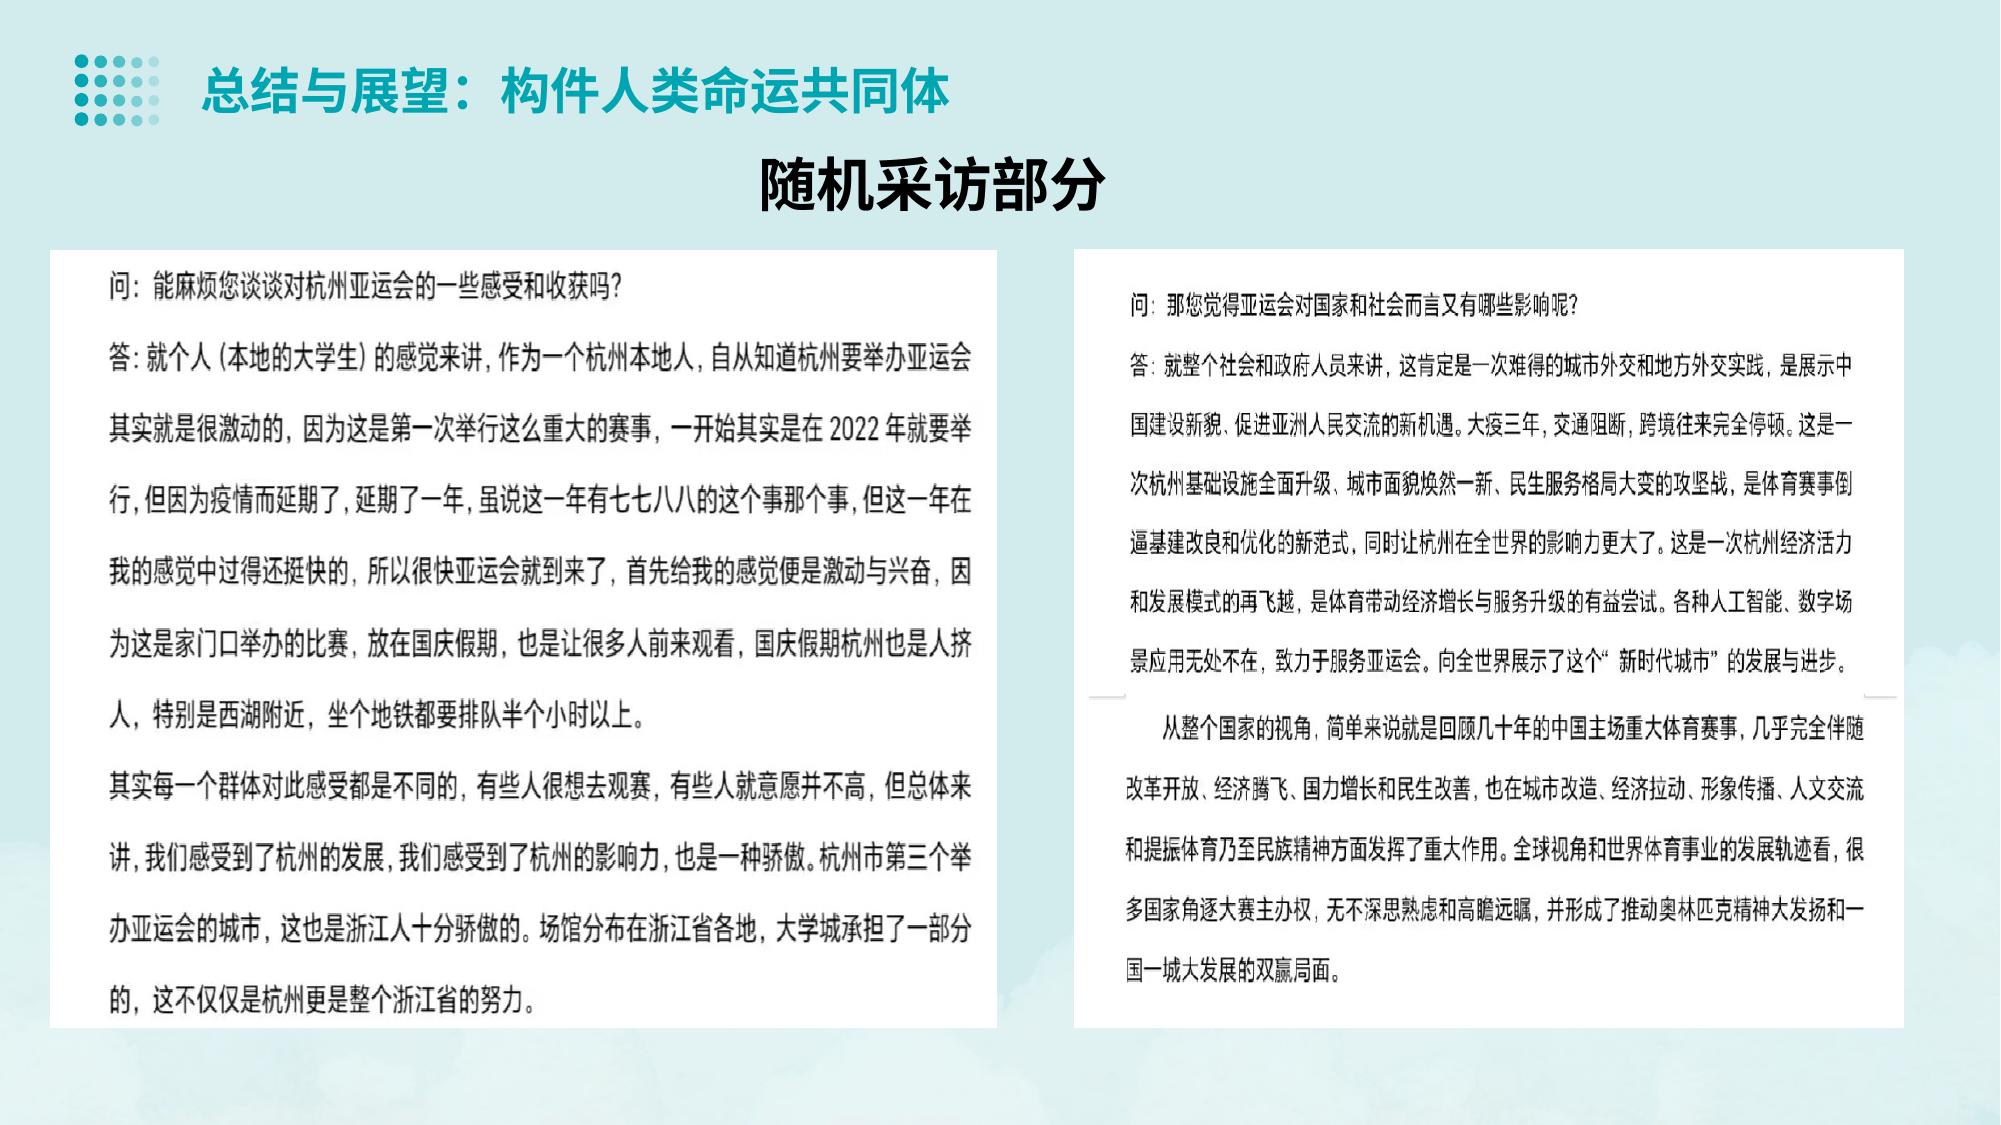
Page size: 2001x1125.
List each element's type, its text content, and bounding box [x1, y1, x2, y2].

text_box 随机采访部分 [600, 152, 1267, 226]
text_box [74, 15, 1821, 141]
picture [0, 0, 2001, 1125]
